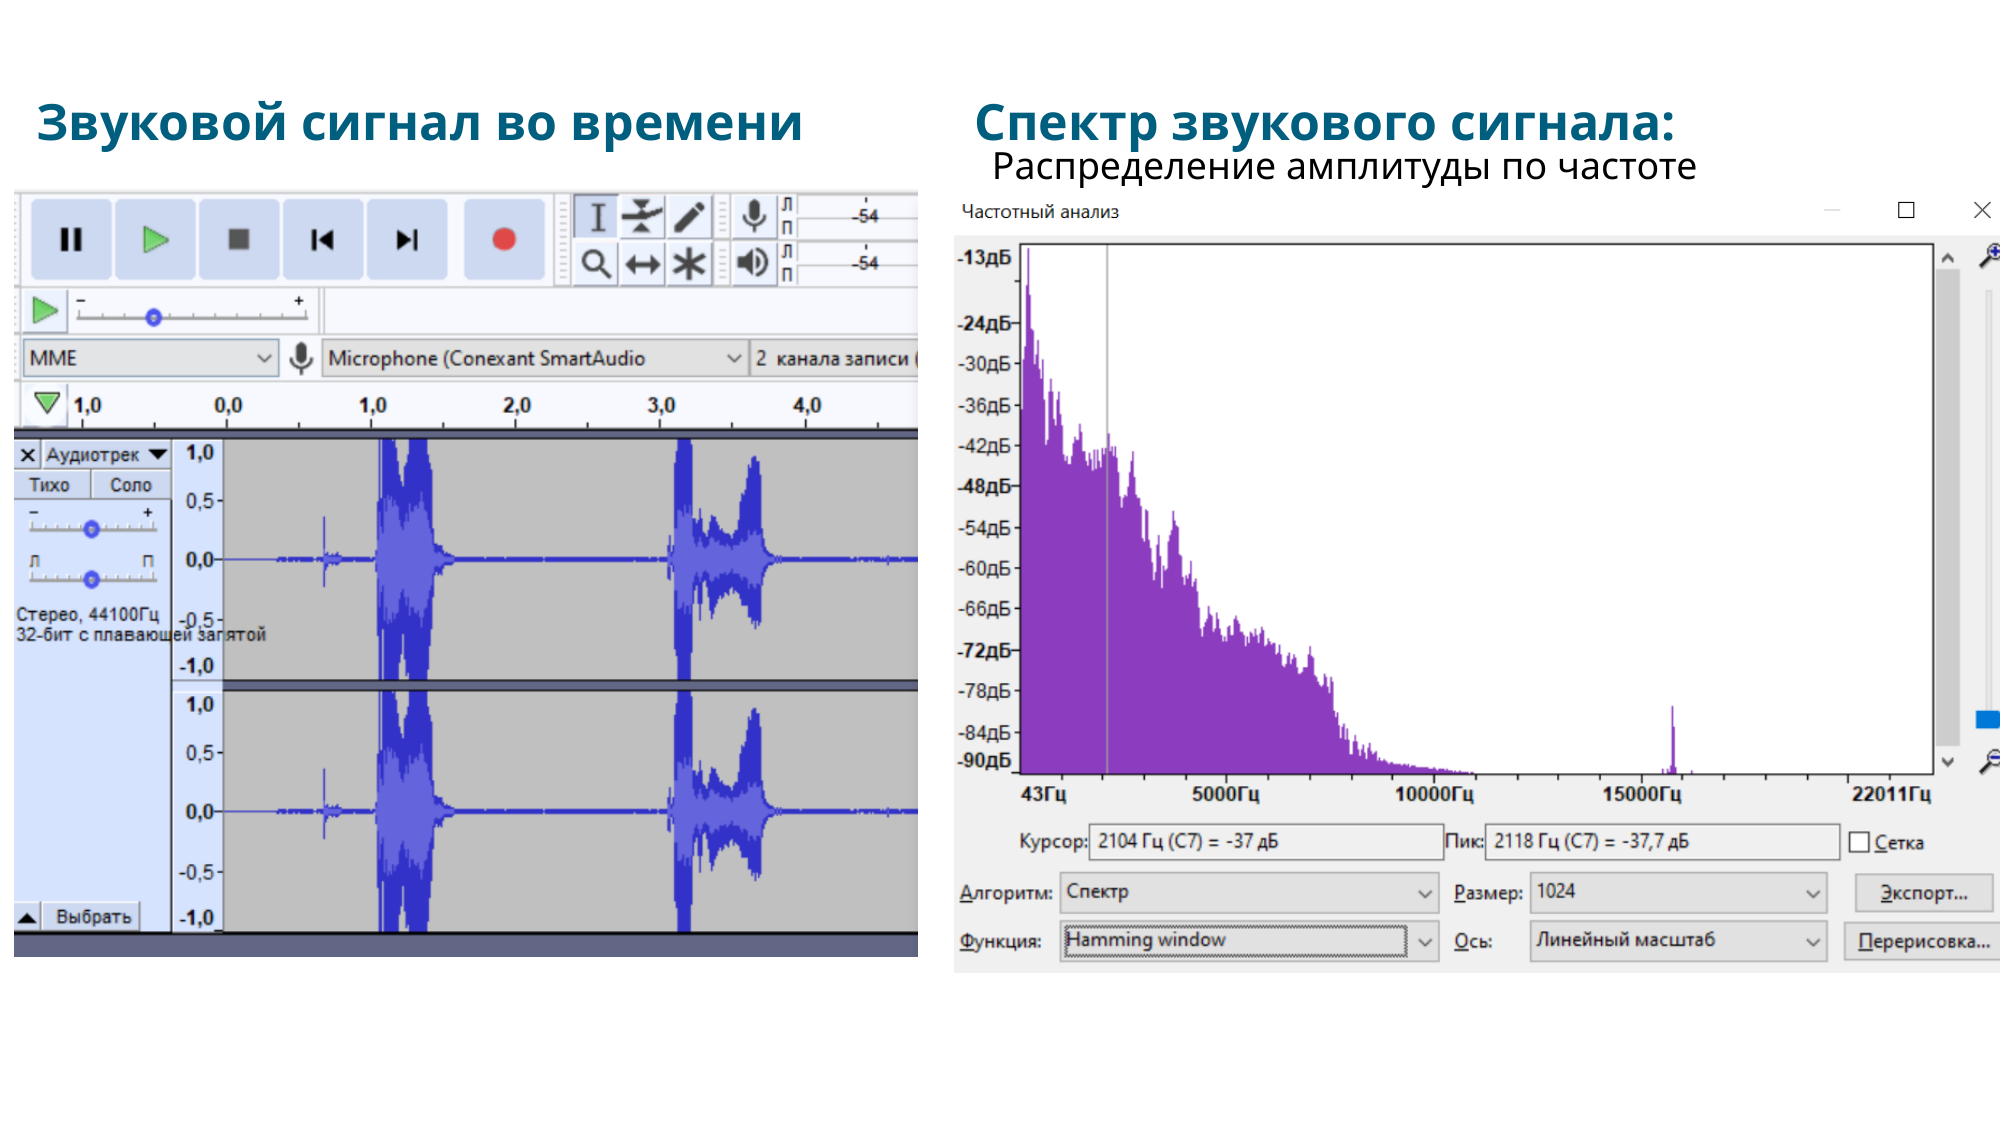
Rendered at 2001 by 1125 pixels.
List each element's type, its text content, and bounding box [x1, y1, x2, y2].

picture [953, 188, 2000, 973]
picture [14, 189, 919, 957]
text_box Звуковой сигнал во времени [21, 82, 820, 158]
text_box [1585, 45, 1919, 186]
text_box Спектр звукового сигнала: [959, 82, 1692, 158]
text_box Распределение амплитуды по частоте [977, 134, 1713, 186]
